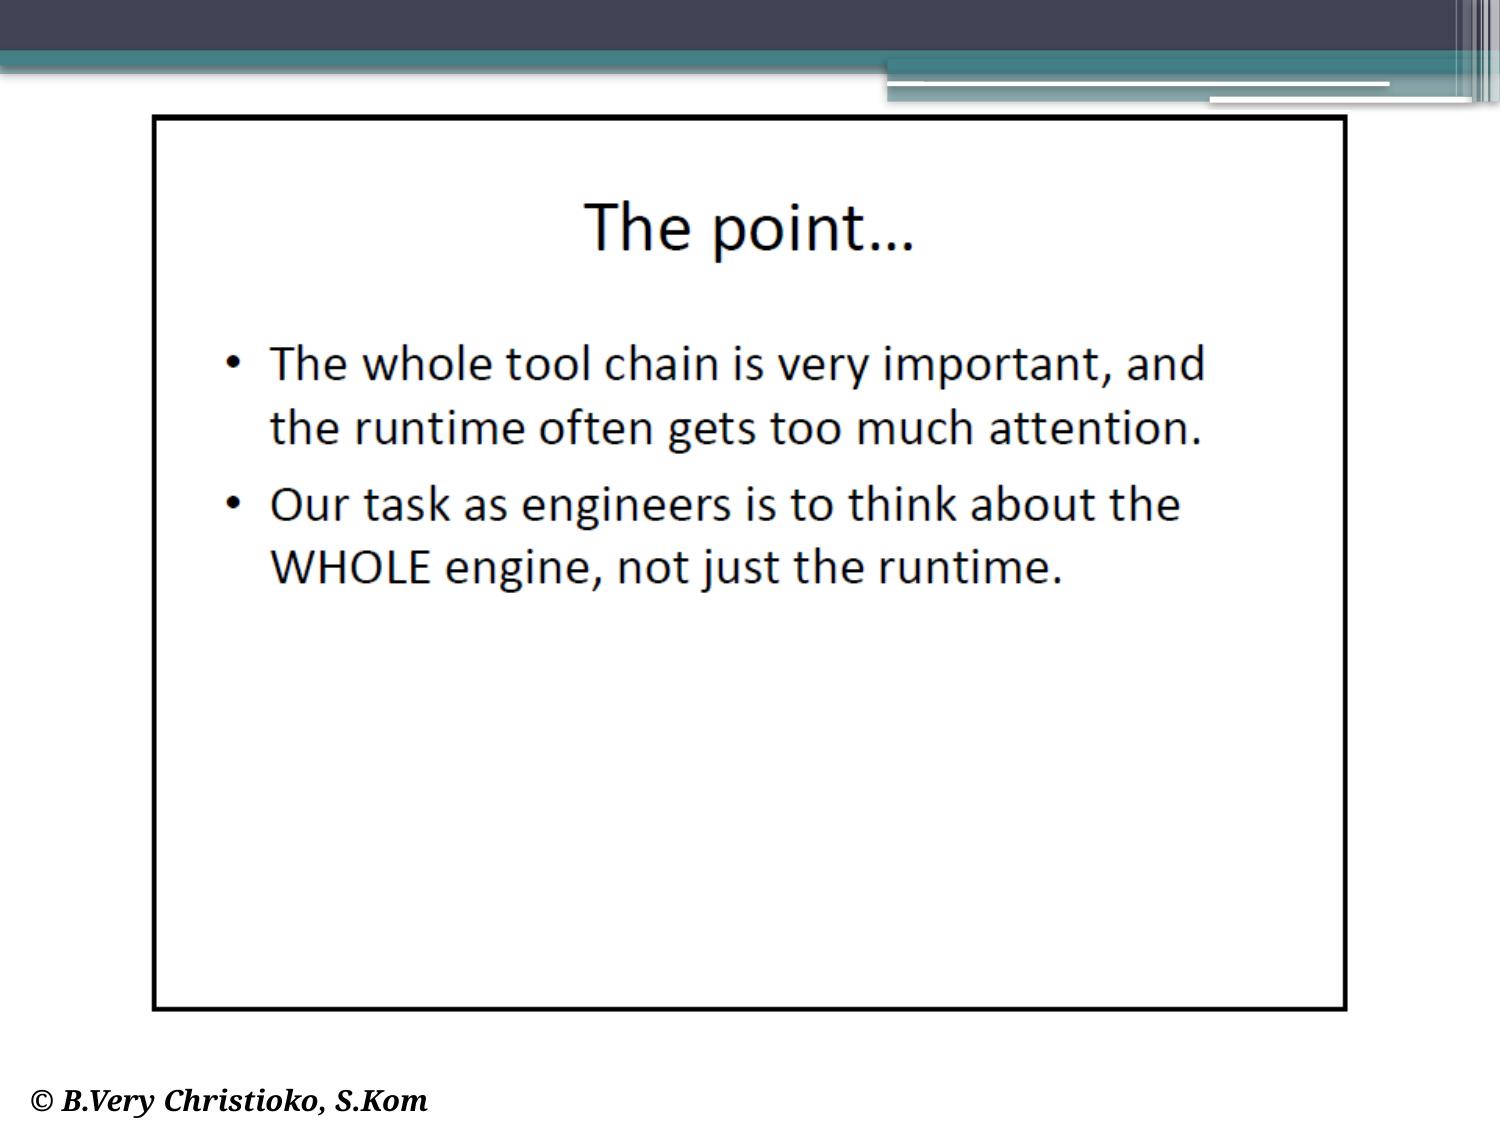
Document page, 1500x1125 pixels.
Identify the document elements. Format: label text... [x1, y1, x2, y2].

picture [148, 109, 1351, 1016]
text_box © B.Very Christioko, S.Kom [15, 1074, 444, 1125]
